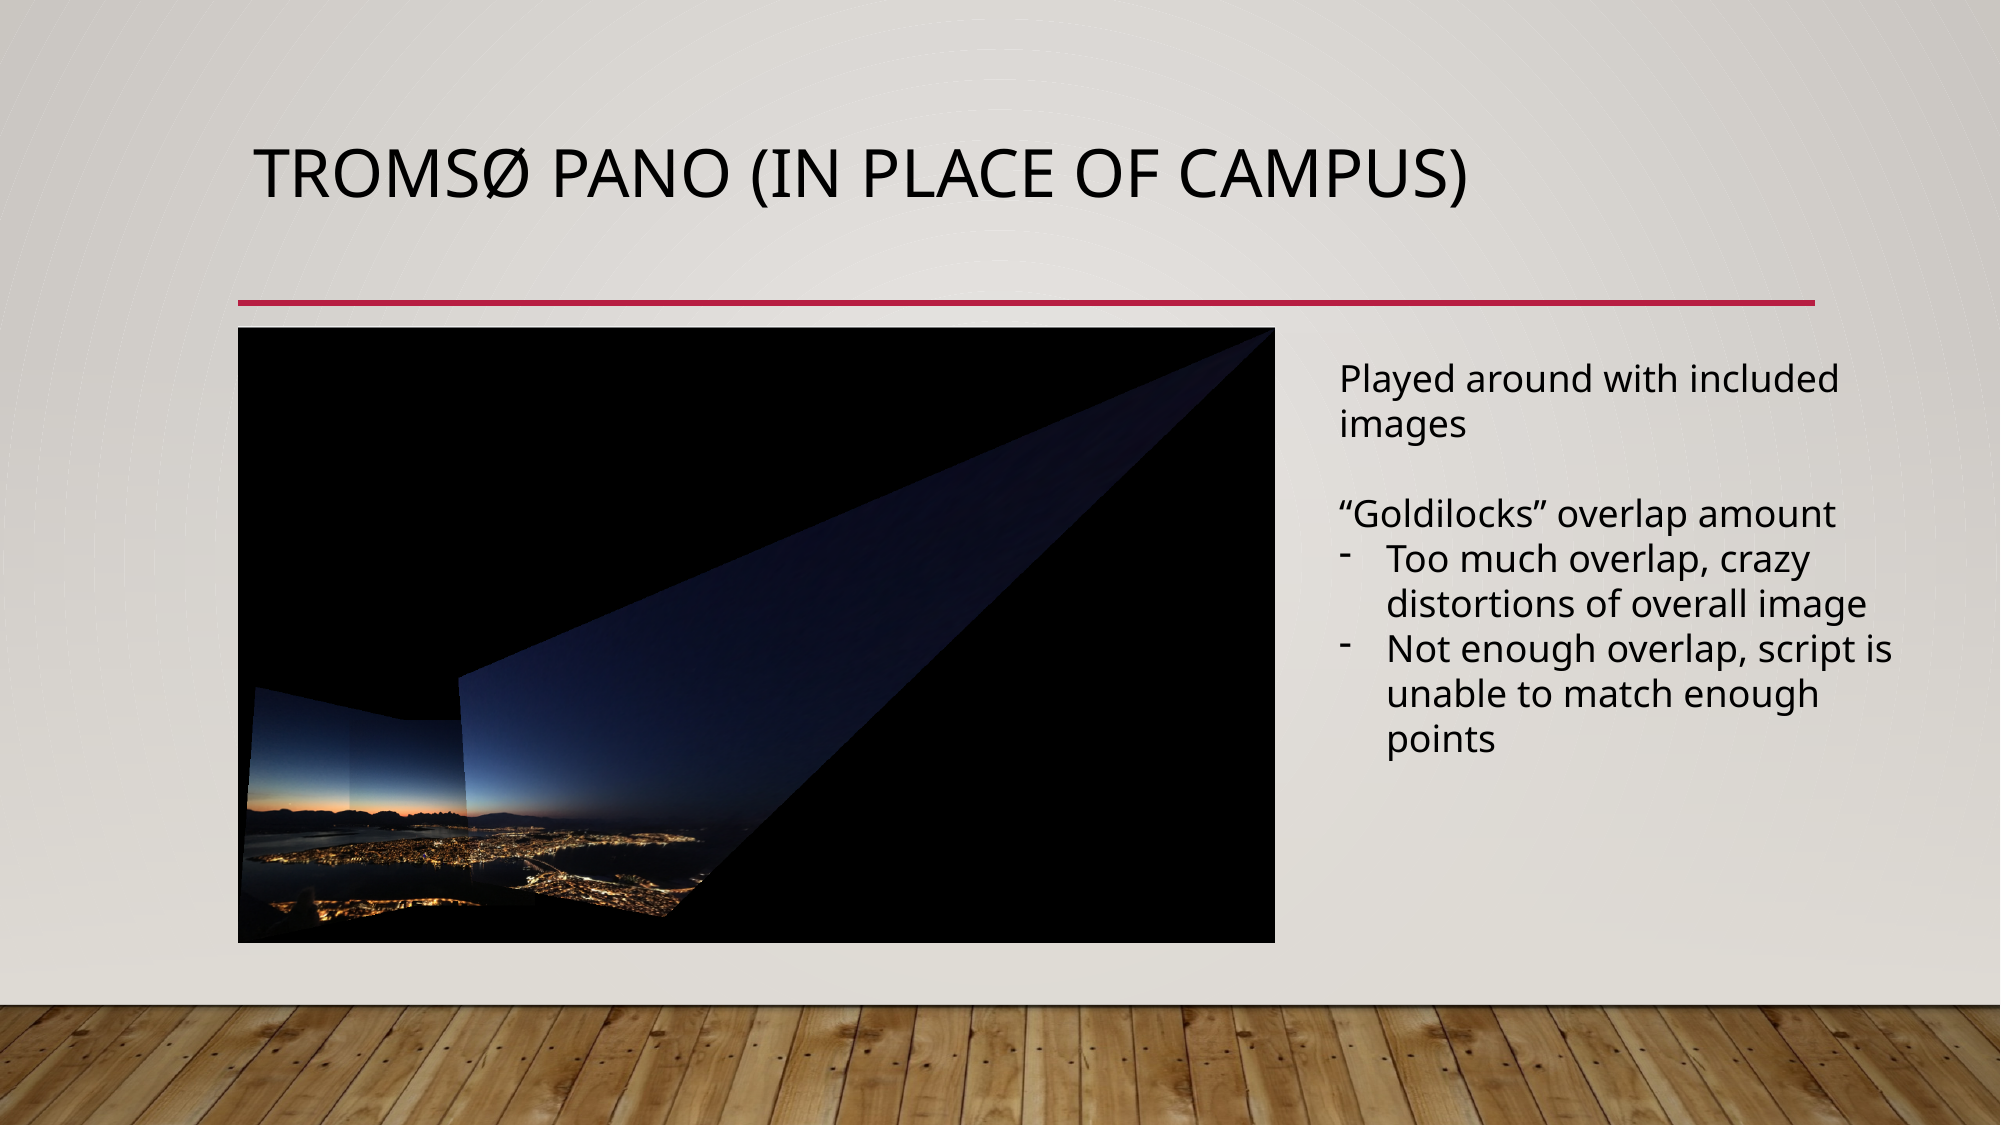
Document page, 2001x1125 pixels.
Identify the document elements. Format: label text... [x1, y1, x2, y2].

picture [0, 1005, 2000, 1125]
text_box Played around with included images “Goldilocks” overlap amount Too much overlap, crazy distortions of overall image Not enough overlap, script is unable to match enough points [1324, 348, 1911, 768]
picture [237, 325, 1276, 943]
title Tromsø Pano (in Place of campus) [238, 131, 1814, 305]
